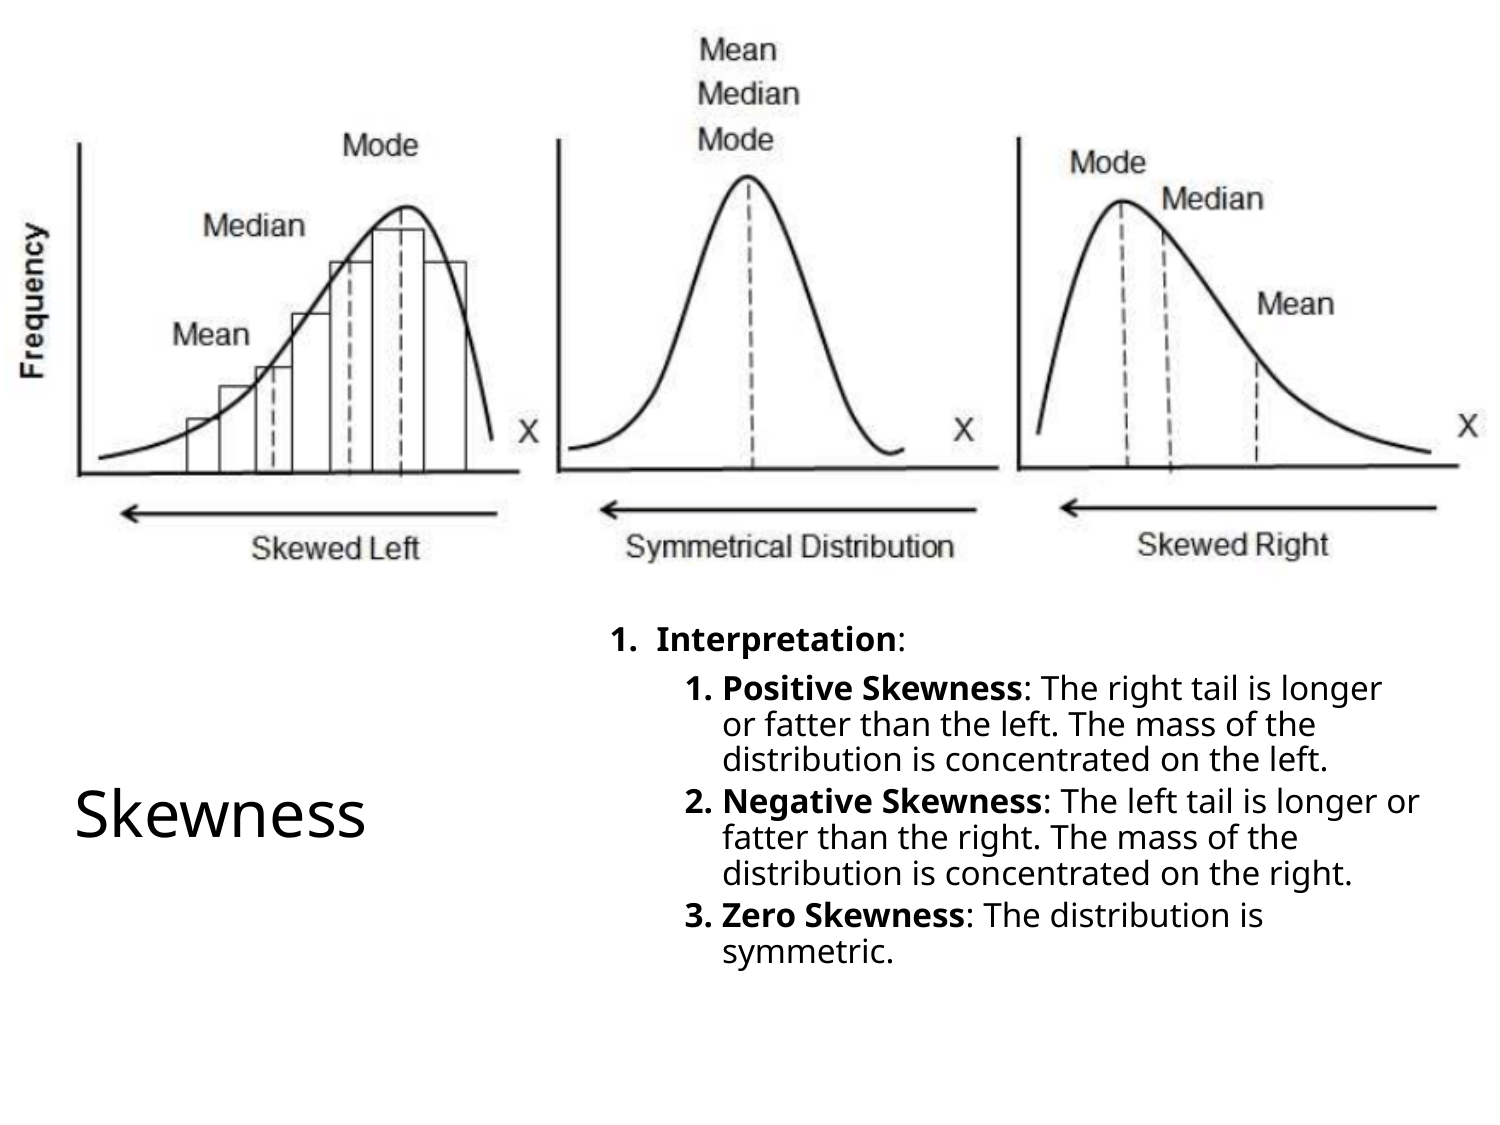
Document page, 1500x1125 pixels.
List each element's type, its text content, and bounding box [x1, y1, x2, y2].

list Interpretation: Positive Skewness: The right tail is longer or fatter than the left. The mass of the distribution is concentrated on the left. Negative Skewness: The left tail is longer or fatter than the right. The mass of the distribution is concentrated on the right. Zero Skewness: The distribution is symmetric. [519, 615, 1441, 1018]
picture [0, 0, 1500, 609]
title Skewness [59, 615, 464, 1018]
